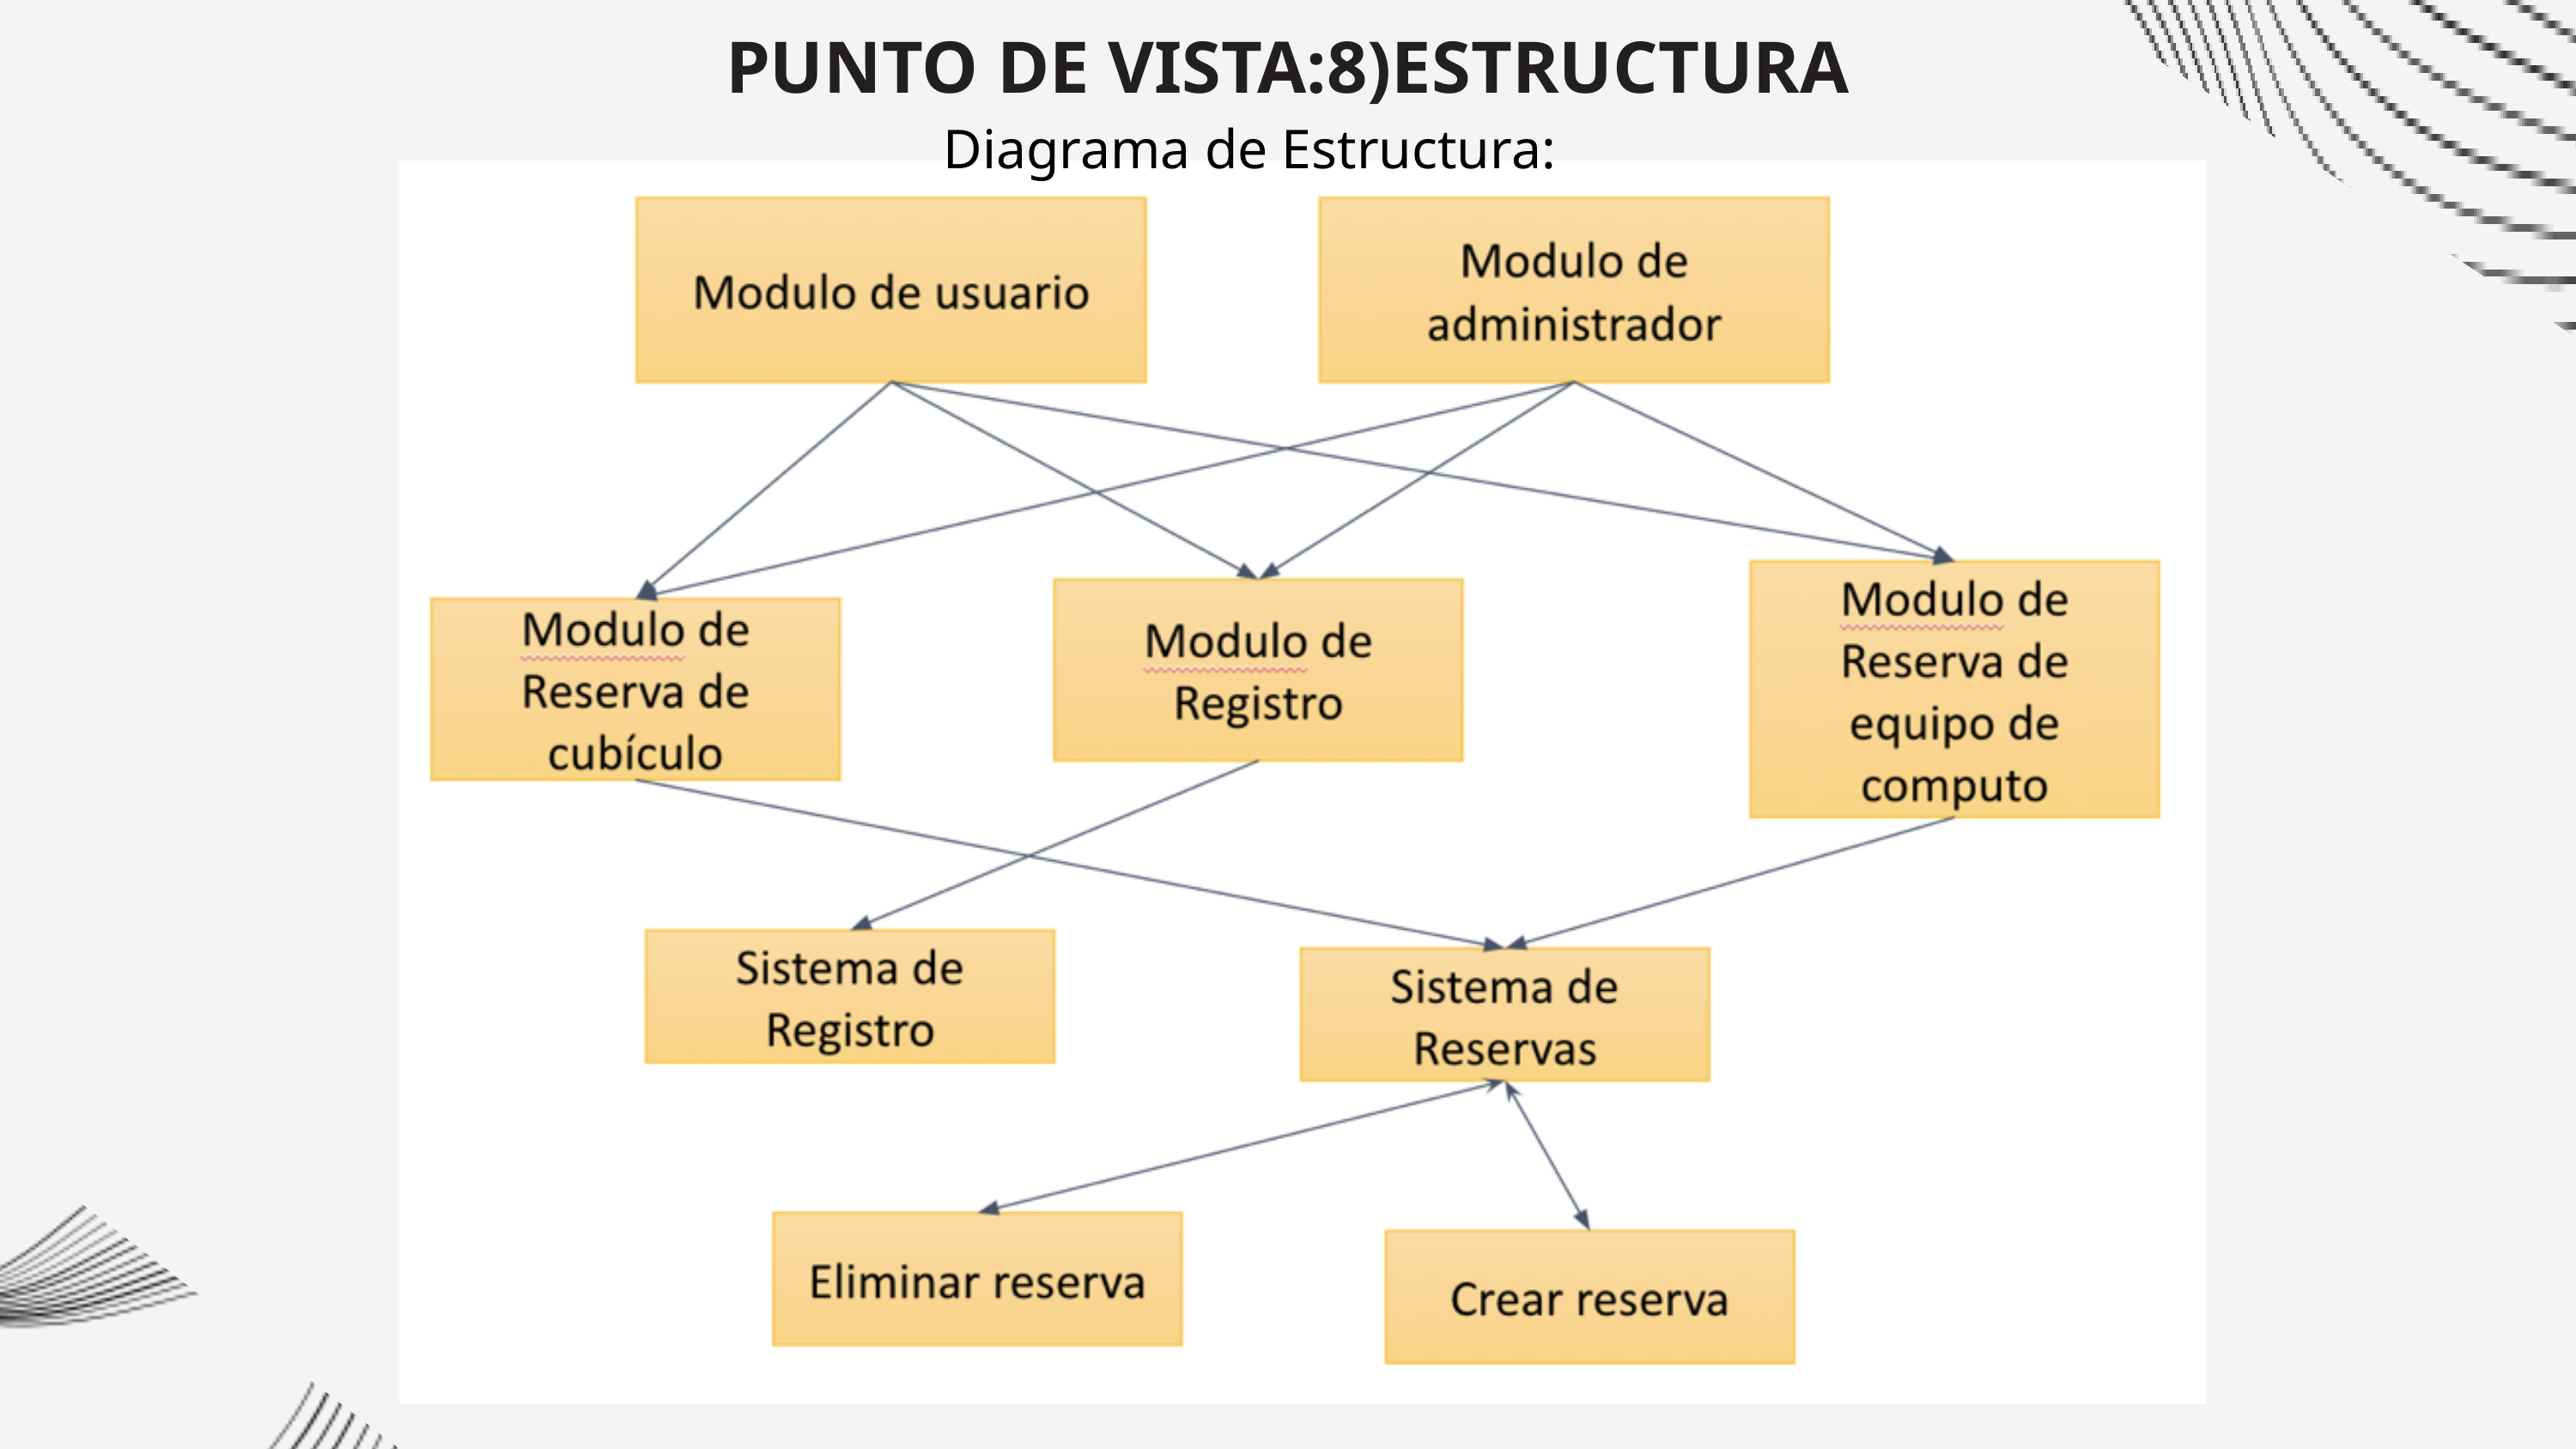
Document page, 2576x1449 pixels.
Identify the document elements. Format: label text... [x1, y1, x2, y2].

text_box [399, 161, 2206, 1404]
text_box Diagrama de Estructura: [923, 88, 1577, 179]
text_box [0, 1140, 400, 1449]
text_box [2068, 0, 2576, 338]
text_box PUNTO DE VISTA:8)ESTRUCTURA [595, 0, 1981, 108]
